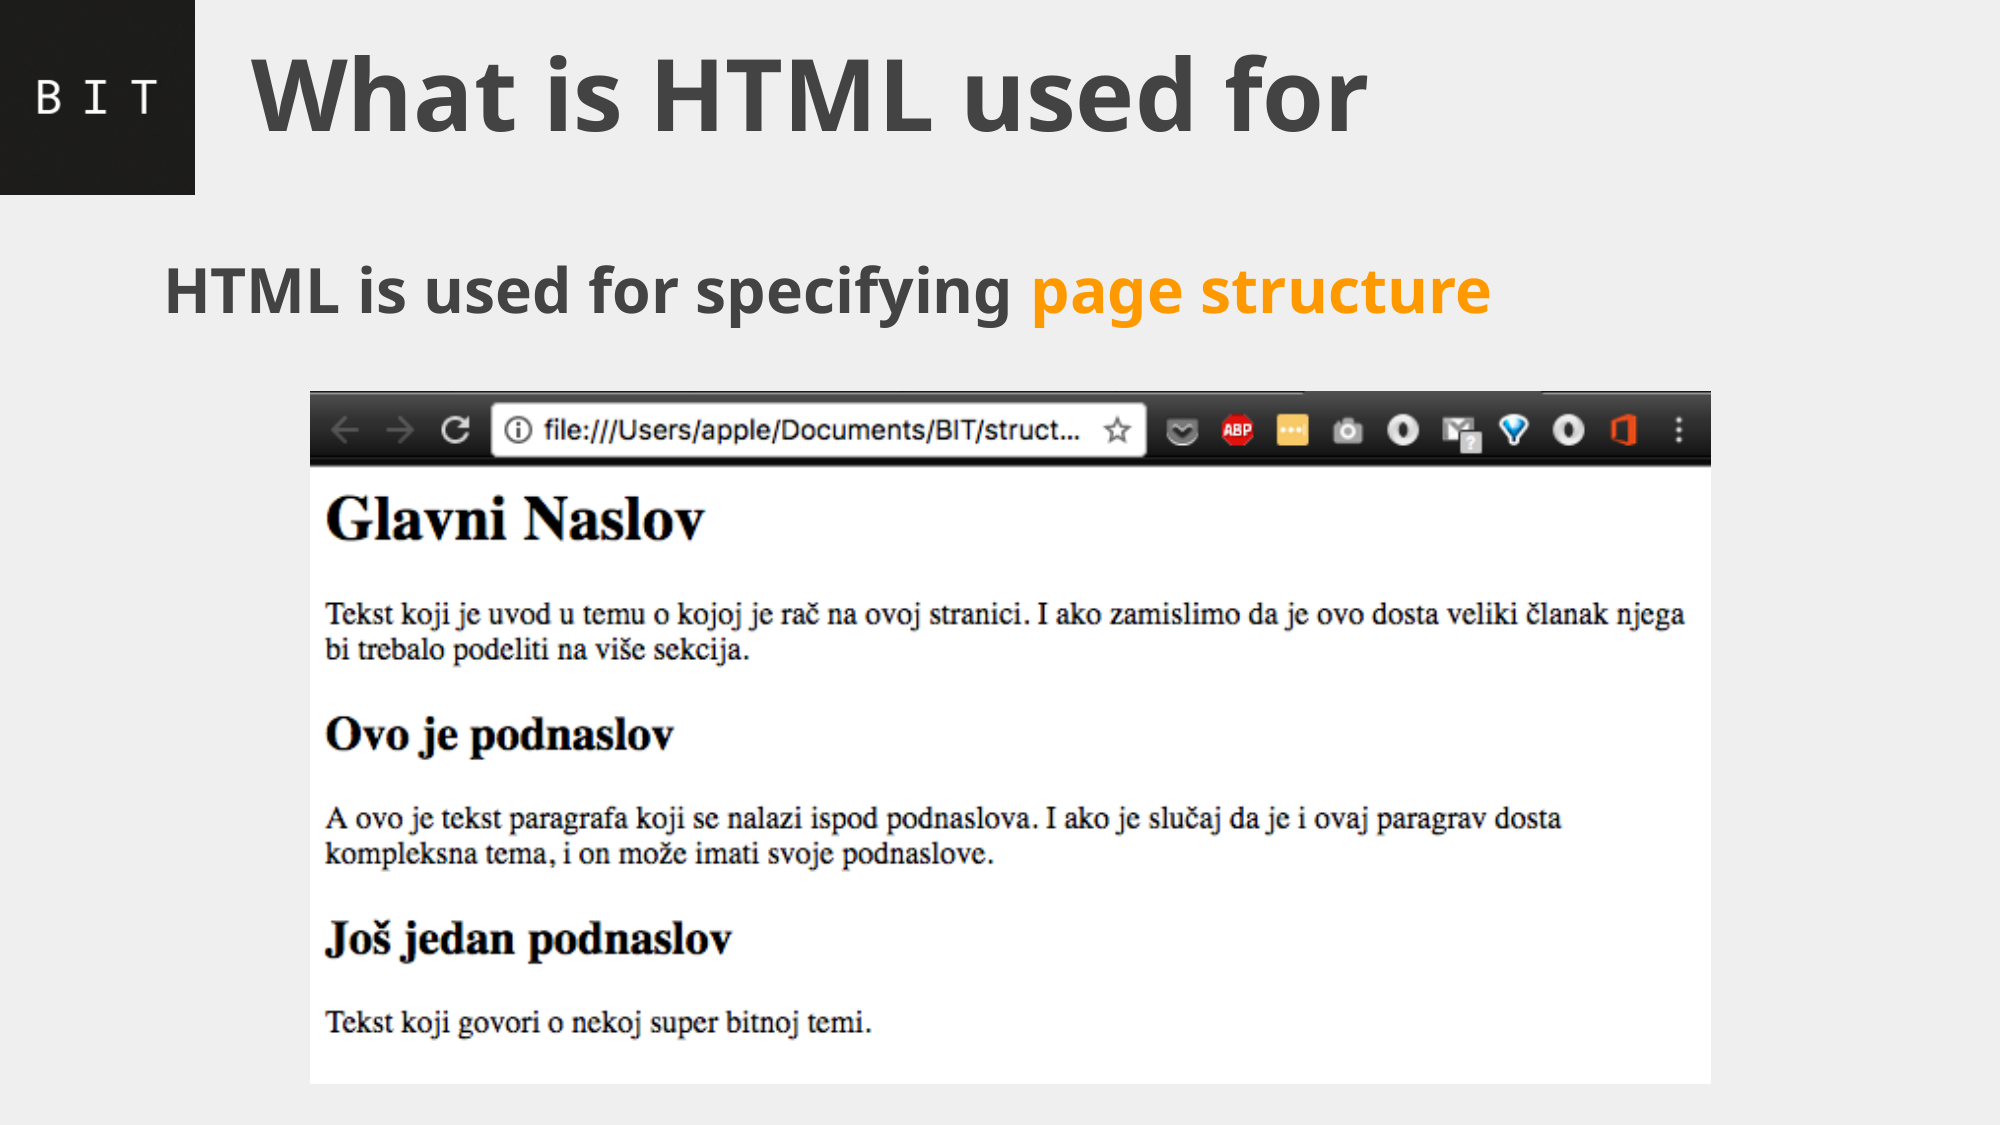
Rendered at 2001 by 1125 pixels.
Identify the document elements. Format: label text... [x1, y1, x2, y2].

picture [0, 0, 195, 195]
title What is HTML used for [236, 2, 1785, 195]
list HTML is used for specifying page structure [148, 252, 1873, 1006]
picture [310, 390, 1711, 1085]
